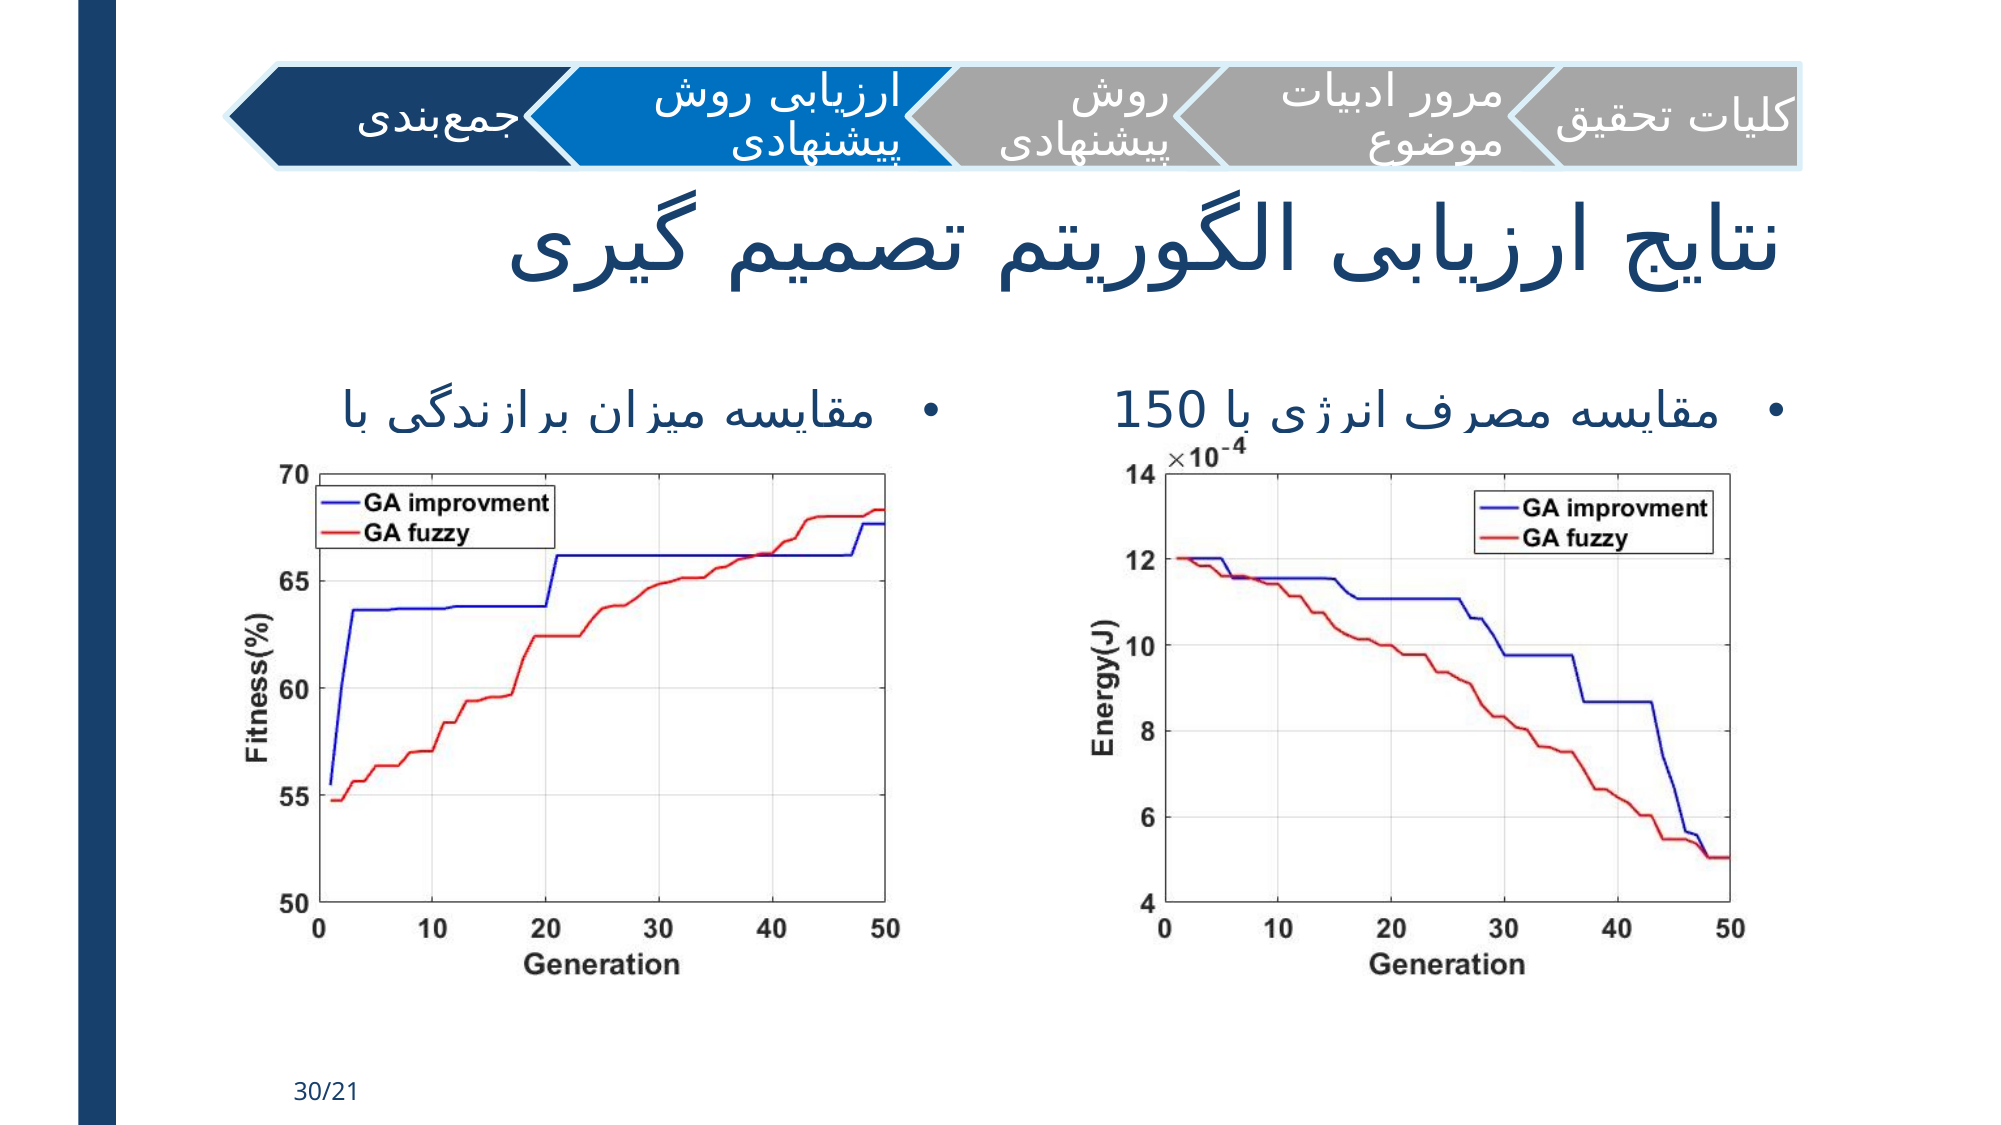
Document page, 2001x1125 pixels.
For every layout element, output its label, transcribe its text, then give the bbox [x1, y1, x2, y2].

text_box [224, 63, 1800, 169]
slide_number 30/21 [196, 1057, 458, 1124]
list مقایسه مصرف انرژی با 150 گره [1070, 375, 1801, 963]
picture [1070, 433, 1800, 981]
picture [224, 433, 955, 981]
title نتایج ارزیابی الگوریتم تصمیم گیری [225, 186, 1800, 357]
list مقایسه میزان برازندگی با 150 گره [225, 375, 955, 433]
